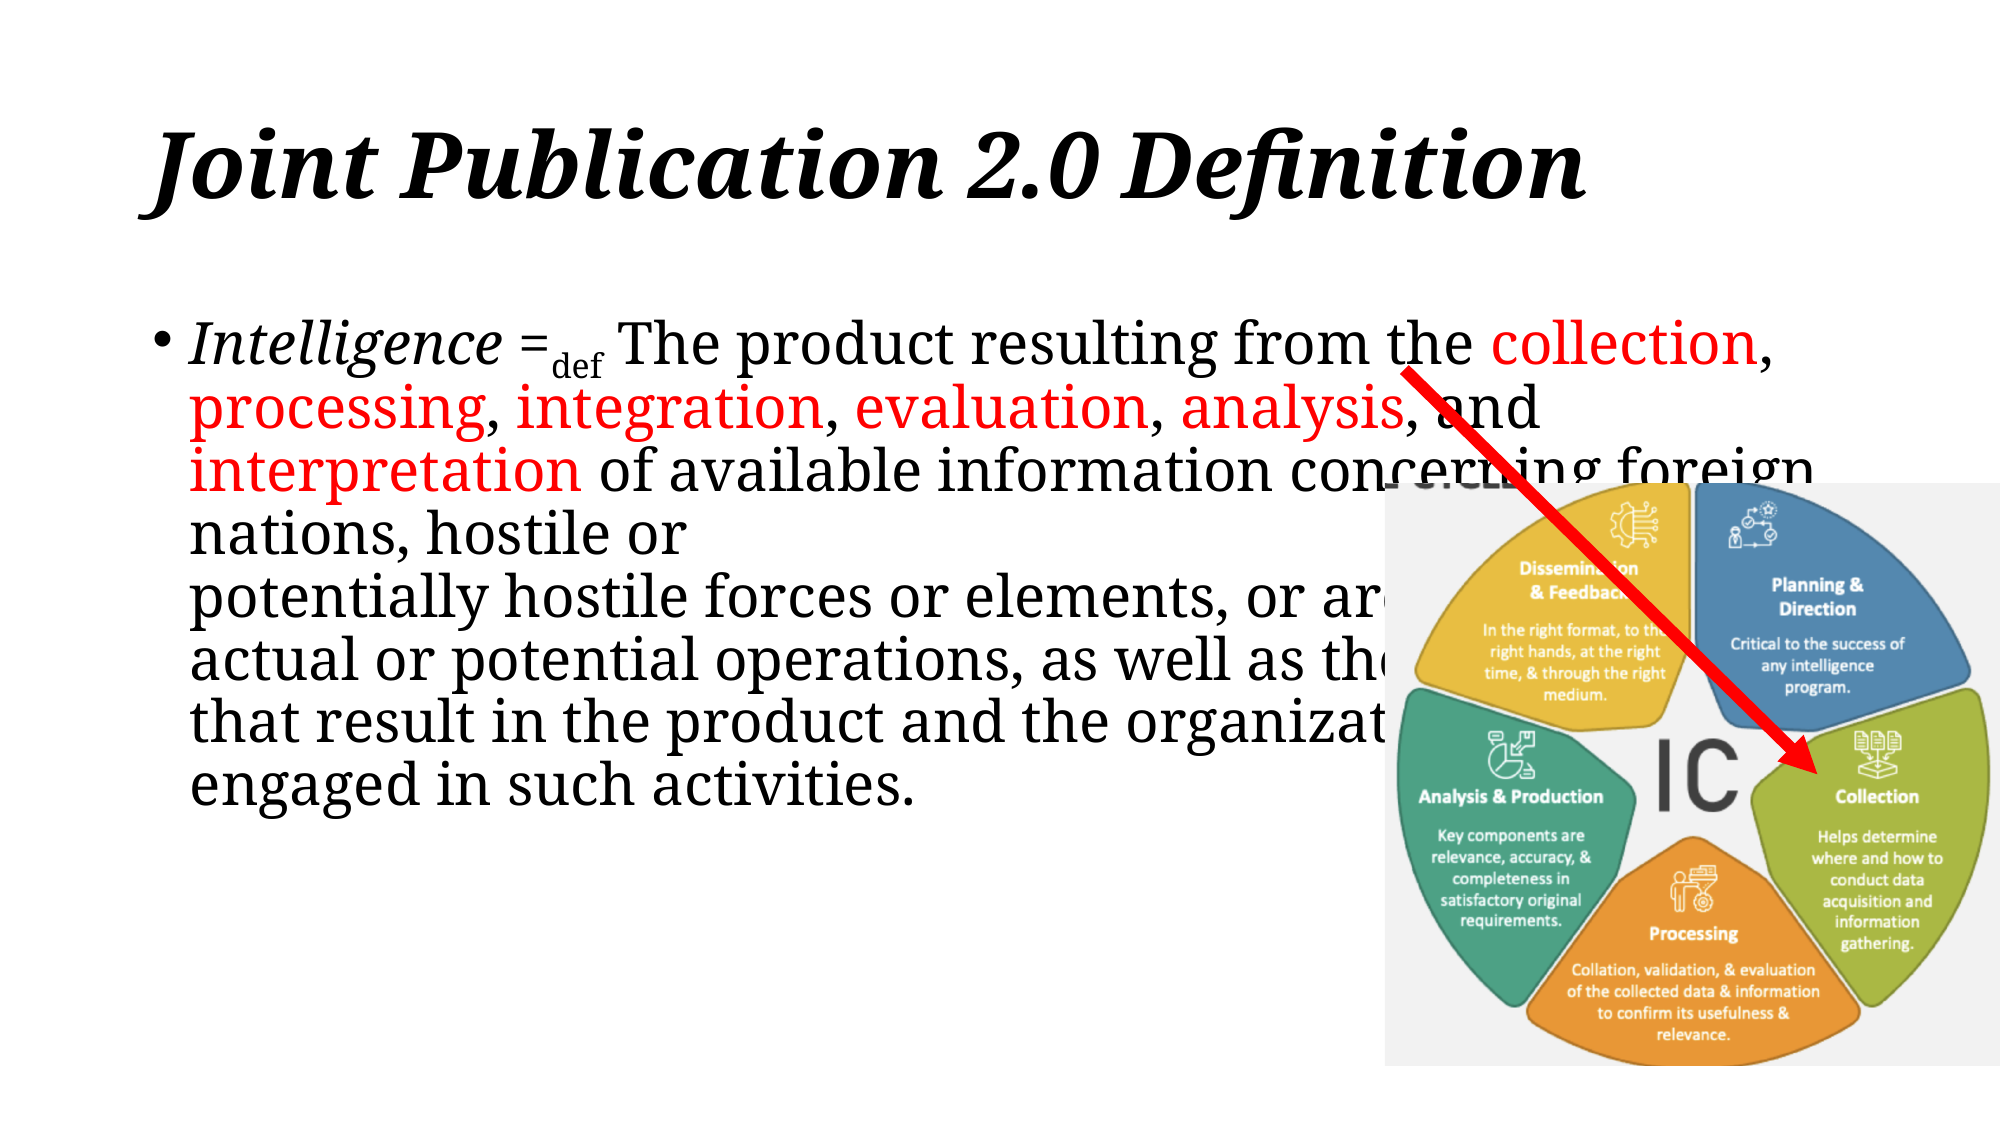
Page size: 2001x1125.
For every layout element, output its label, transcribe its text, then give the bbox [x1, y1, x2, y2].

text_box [1403, 368, 1818, 775]
picture [1384, 482, 2000, 1066]
title Joint Publication 2.0 Definition [137, 59, 1863, 278]
list Intelligence =def The product resulting from the collection, processing, integration, evaluation, analysis, and interpretation of available information concerning foreign nations, hostile or potentially hostile forces or elements, or areas of actual or potential operations, as well as the activities that result in the product and the organizations engaged in such activities. [137, 299, 1863, 1097]
